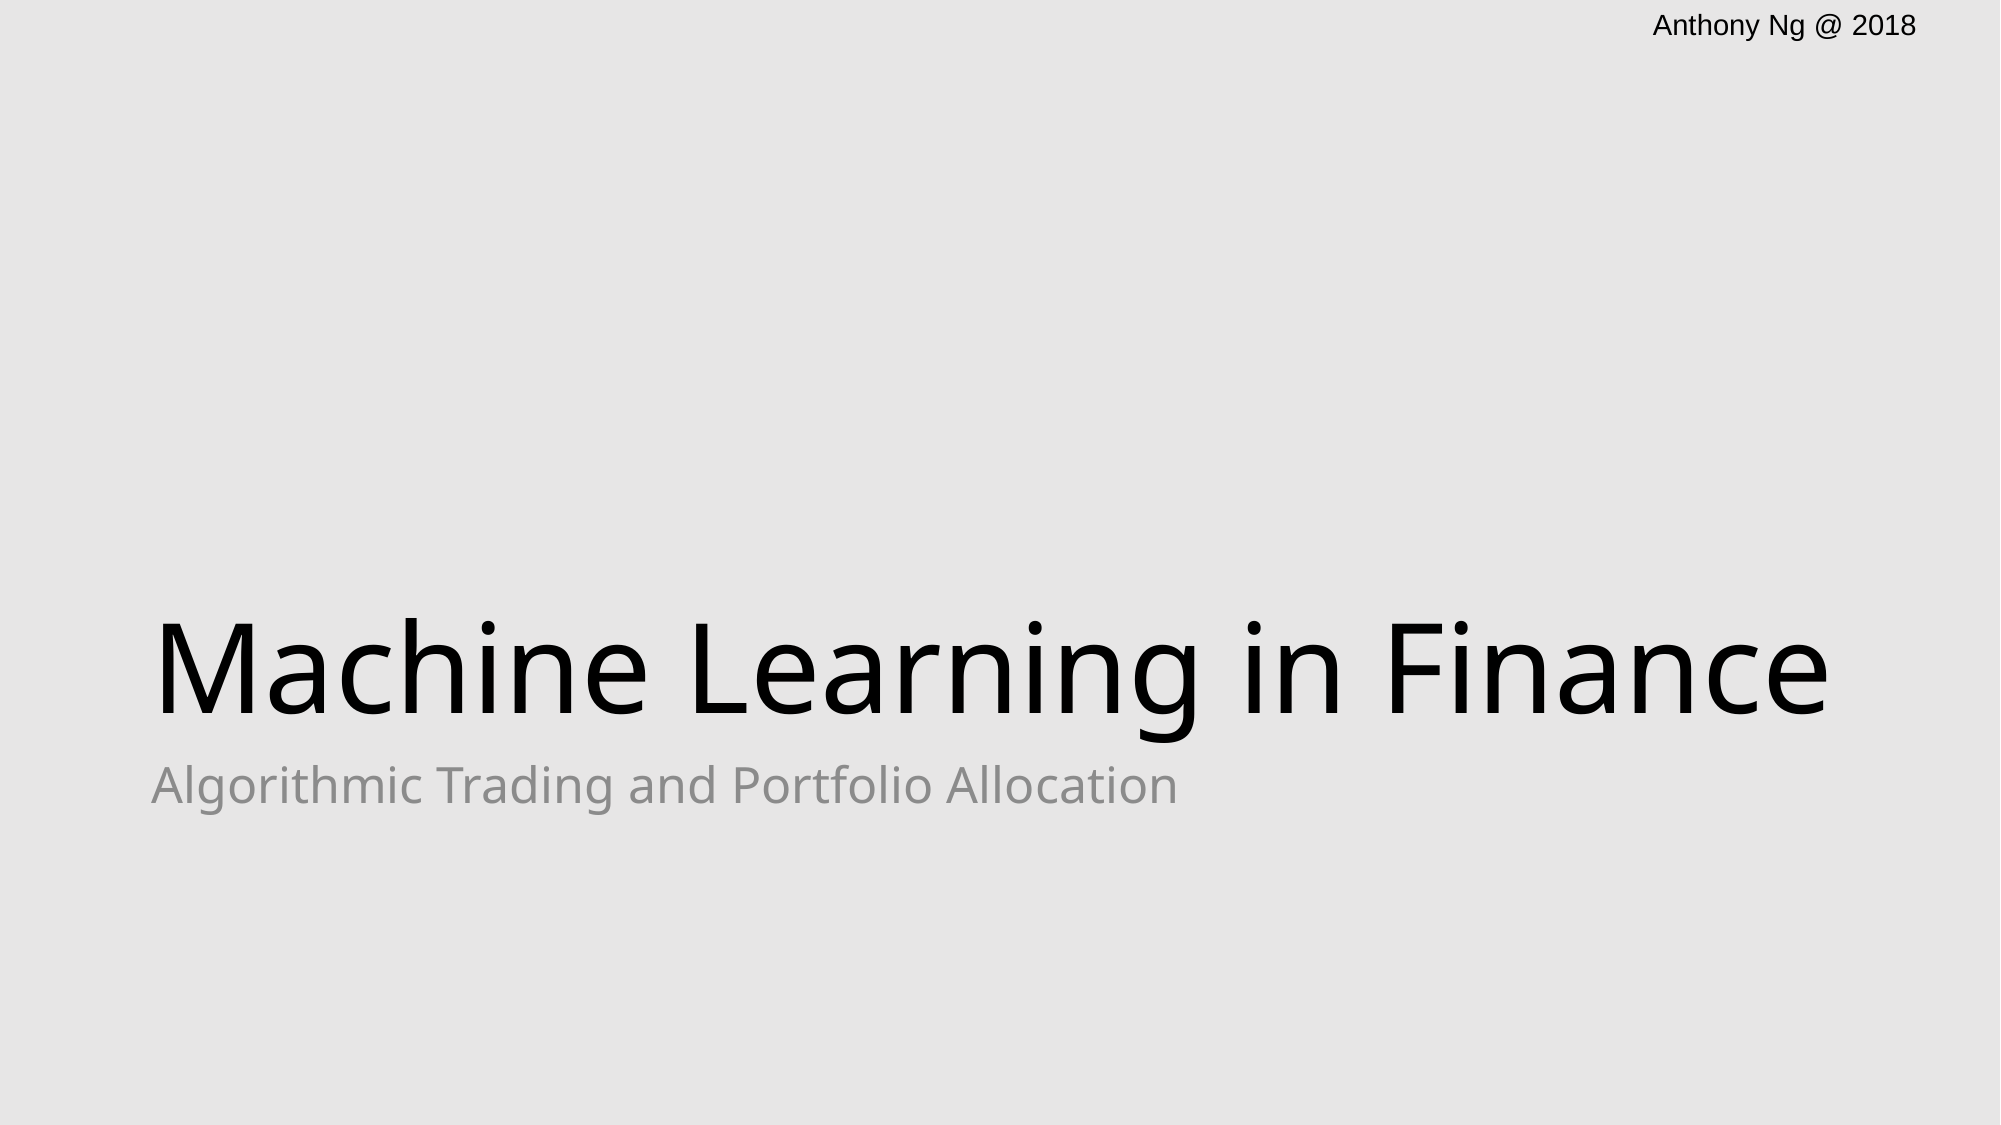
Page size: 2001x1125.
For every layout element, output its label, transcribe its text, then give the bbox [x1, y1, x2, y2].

list Algorithmic Trading and Portfolio Allocation [136, 752, 1862, 999]
title Machine Learning in Finance [136, 280, 1862, 749]
